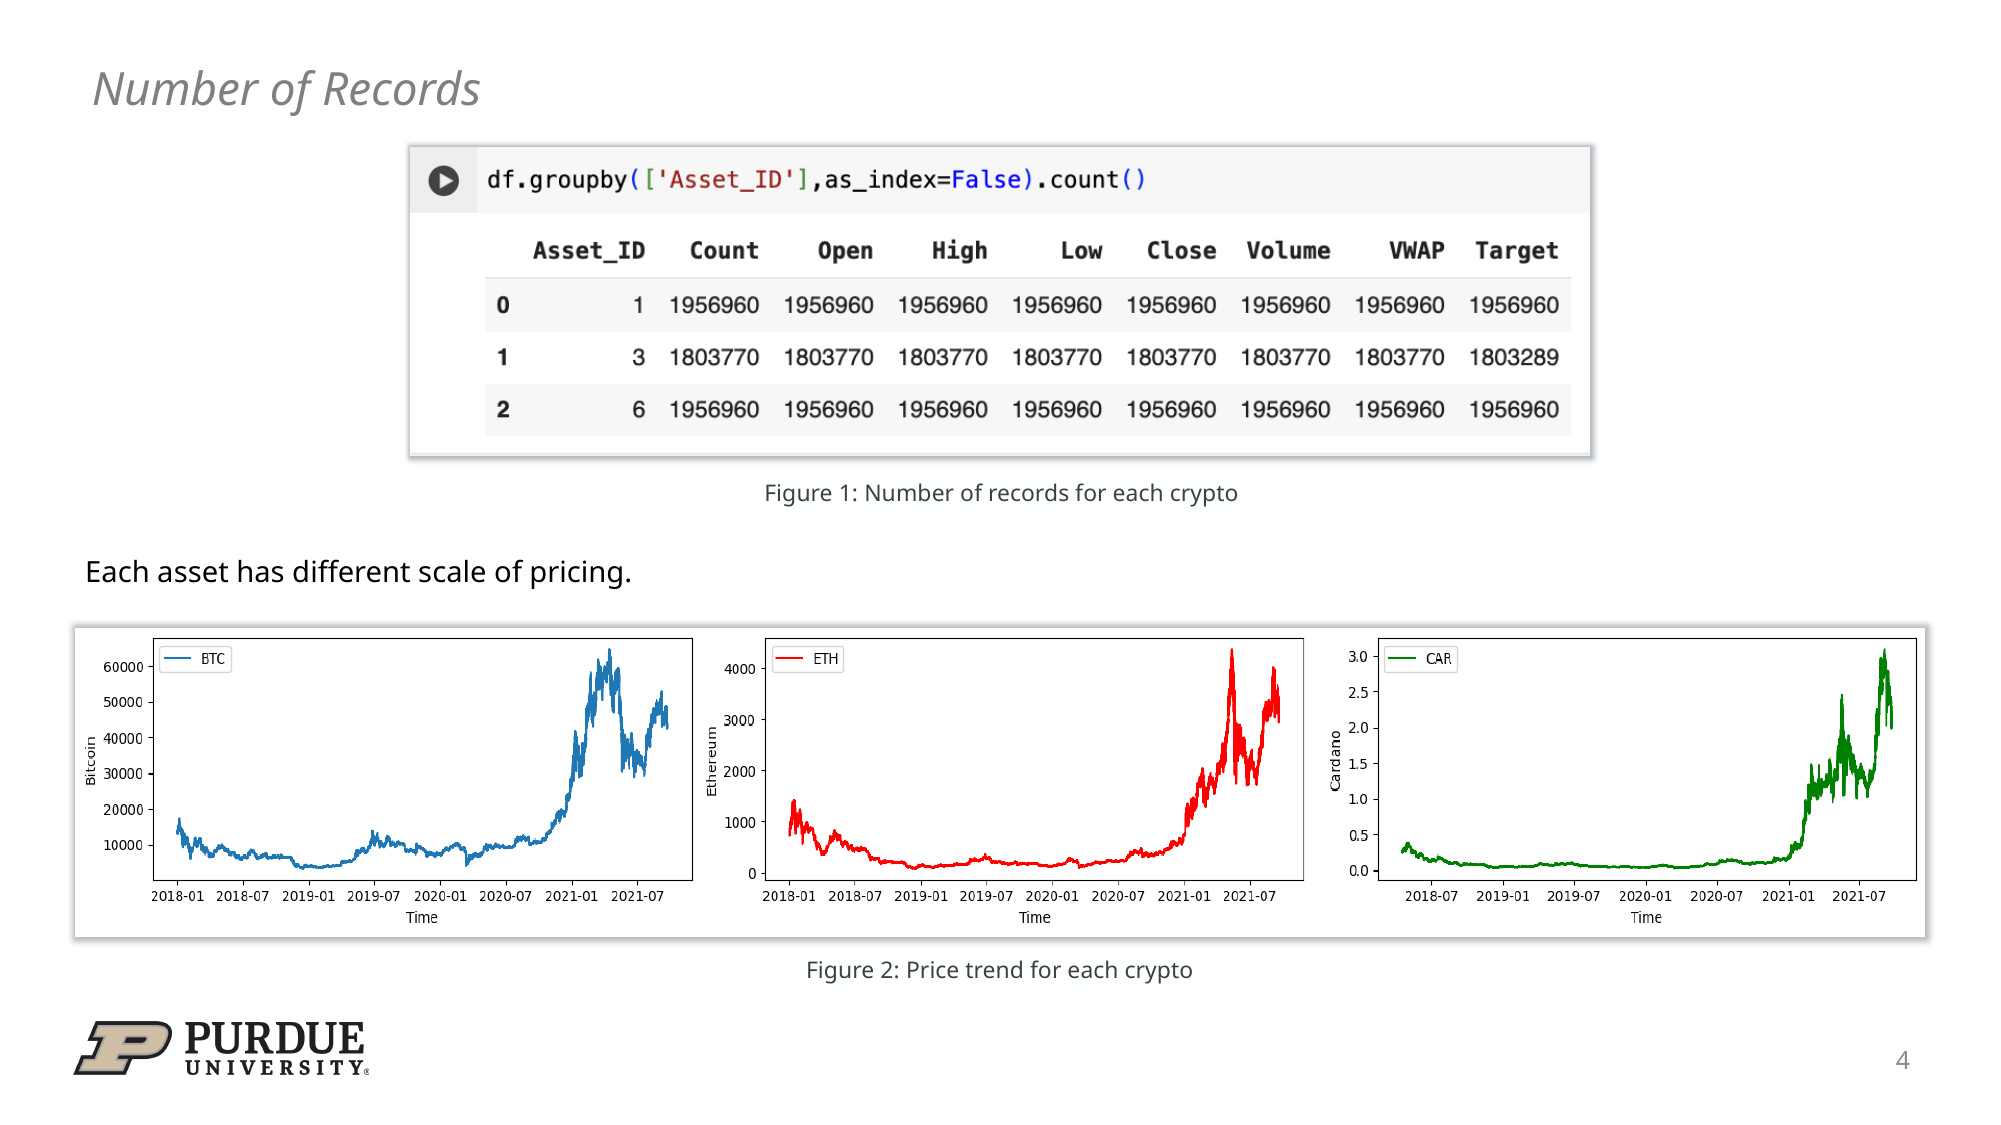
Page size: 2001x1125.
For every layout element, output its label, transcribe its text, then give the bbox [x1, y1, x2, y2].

picture [410, 147, 1590, 457]
text_box Figure 1: Number of records for each crypto [749, 470, 1254, 513]
text_box Figure 2: Price trend for each crypto [791, 948, 1209, 991]
picture [75, 628, 1925, 937]
list Number of Records [76, 58, 1927, 119]
text_box Each asset has different scale of pricing. [70, 550, 1921, 610]
slide_number 4 [1744, 1031, 1925, 1092]
